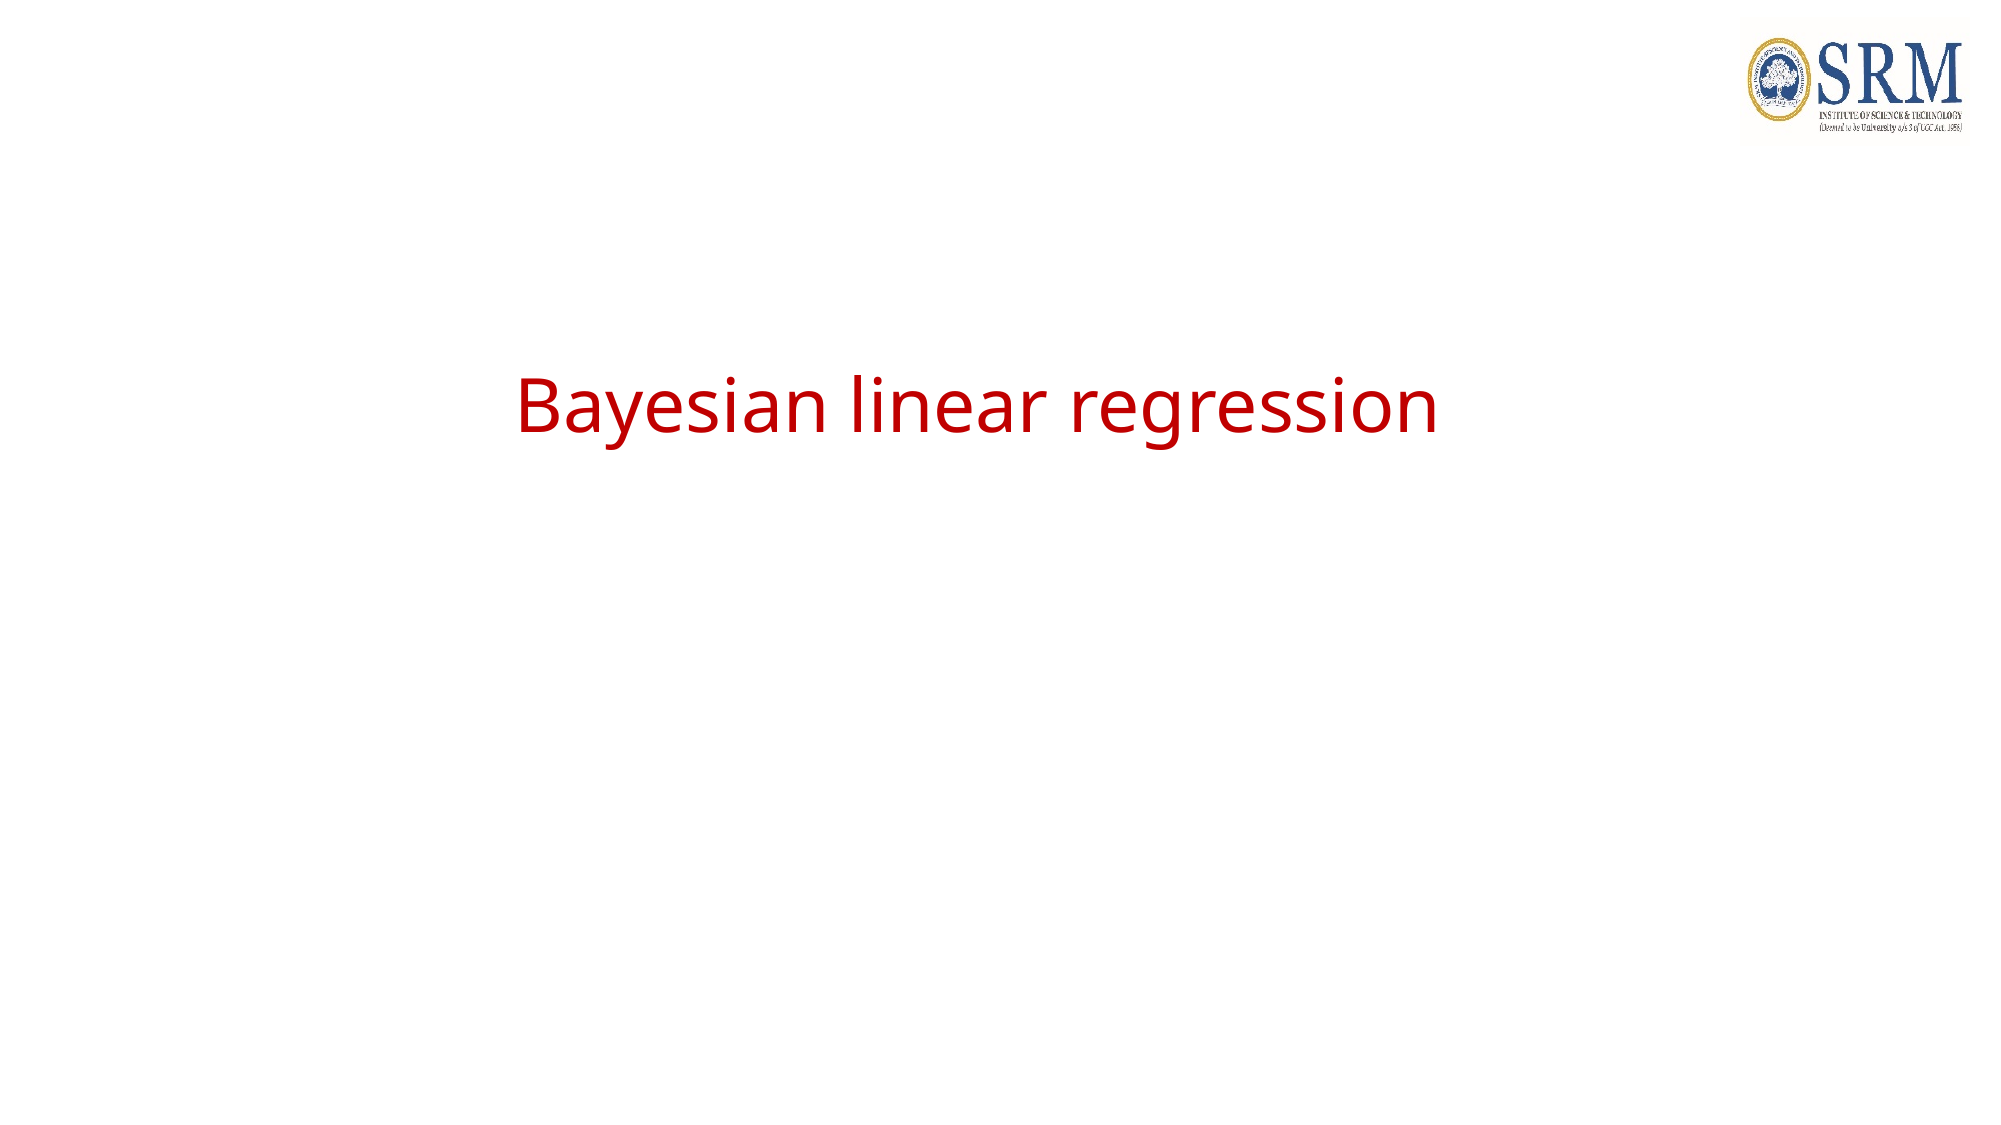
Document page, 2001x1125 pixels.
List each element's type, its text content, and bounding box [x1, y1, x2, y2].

picture [1740, 17, 1970, 146]
text_box Bayesian linear regression [500, 350, 1500, 455]
